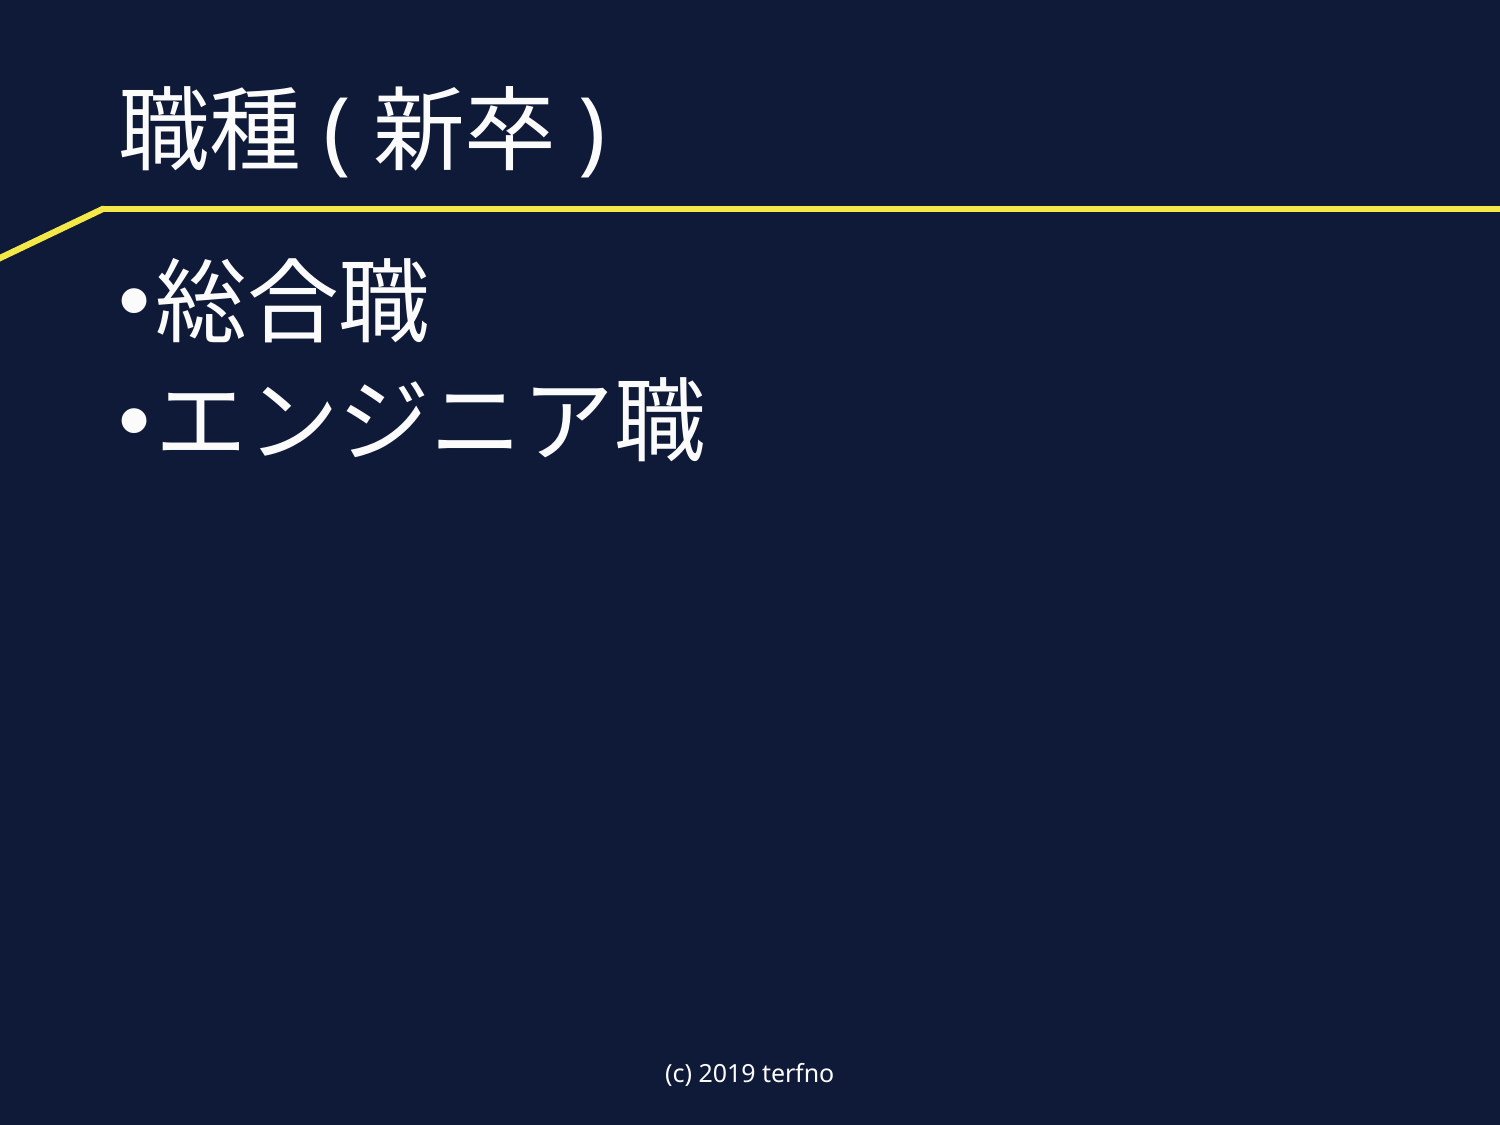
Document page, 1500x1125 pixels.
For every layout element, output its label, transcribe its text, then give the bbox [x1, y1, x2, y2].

title 職種(新卒) [103, 59, 1397, 208]
footer (c) 2019 terfno [496, 1042, 1004, 1103]
list 総合職 エンジニア職 [103, 248, 1397, 1014]
